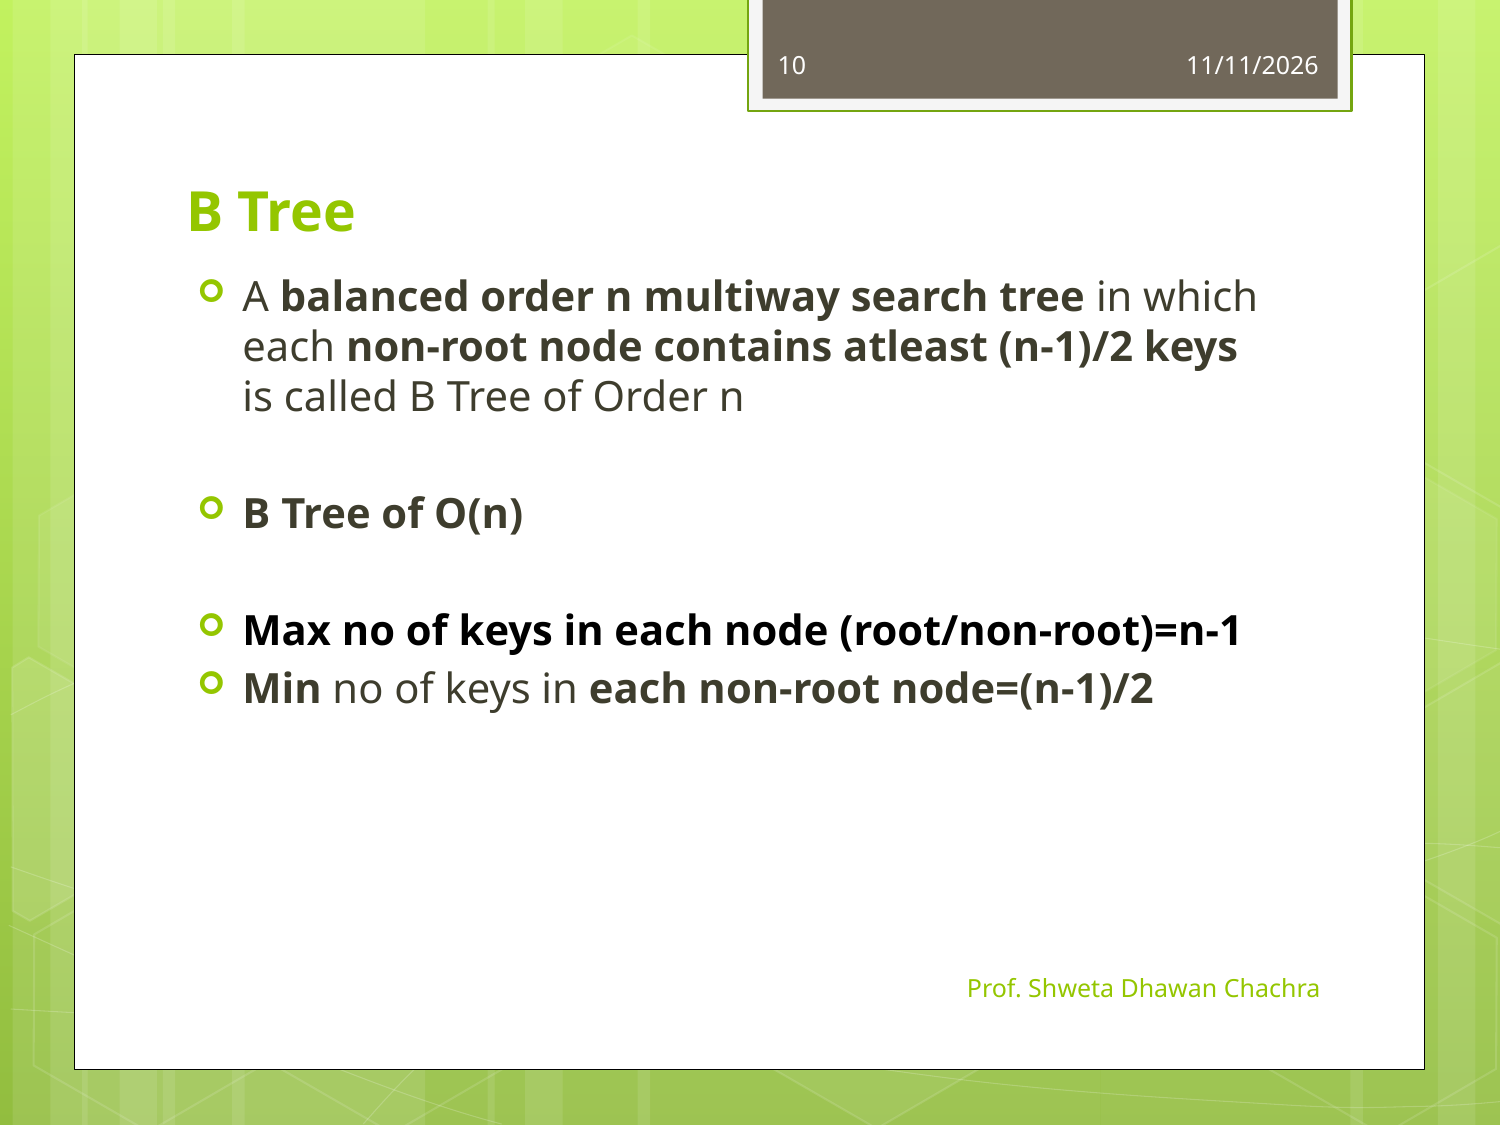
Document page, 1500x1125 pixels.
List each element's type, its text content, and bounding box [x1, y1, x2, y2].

slide_number 10 [762, 36, 982, 97]
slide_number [983, 36, 1334, 97]
footer Prof. Shweta Dhawan Chachra [761, 960, 1336, 1020]
title B Tree [171, 168, 1324, 250]
list A balanced order n multiway search tree in which each non-root node contains atleast (n-1)/2 keys is called B Tree of Order n B Tree of O(n) Max no of keys in each node (root/non-root)=n-1 Min no of keys in each non-root node=(n-1)/2 [171, 262, 1283, 957]
